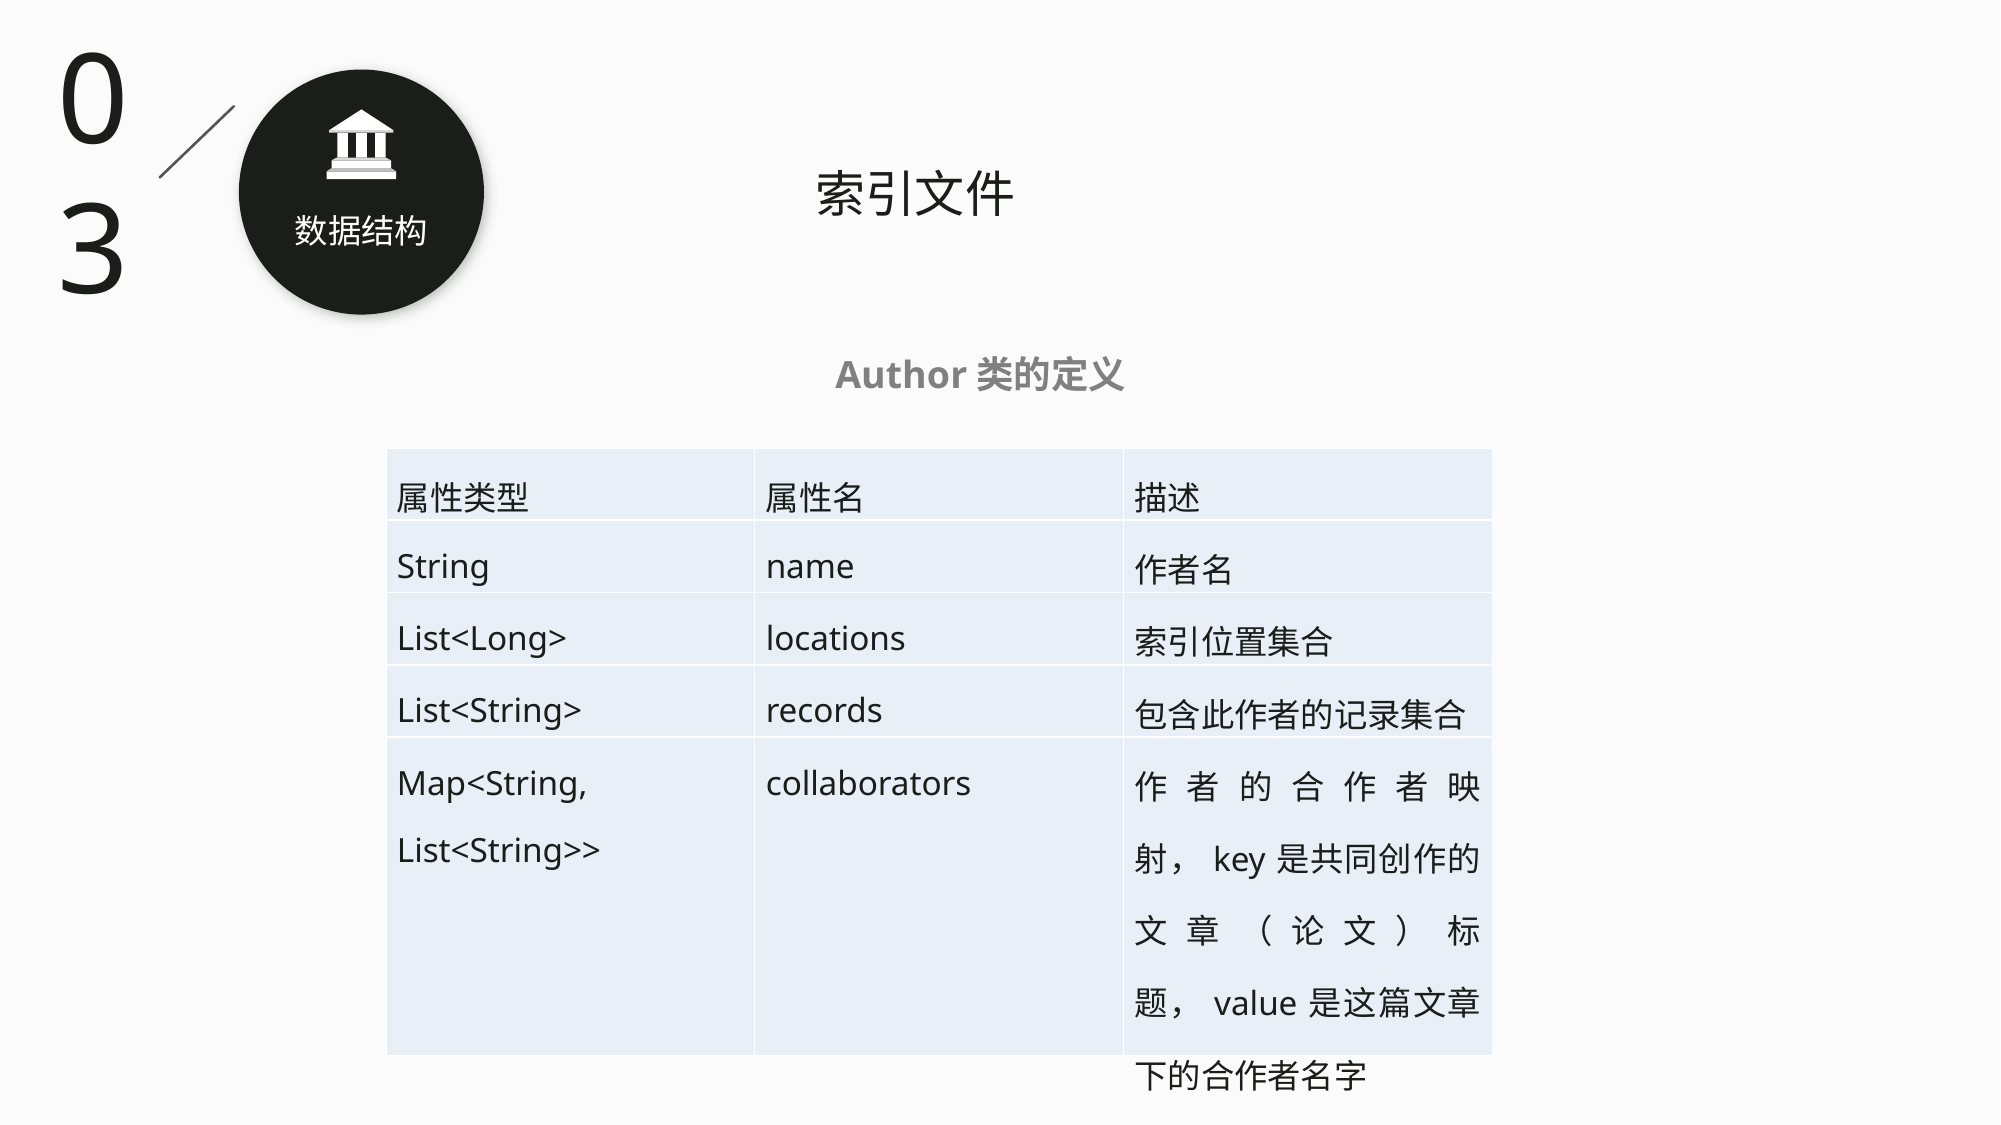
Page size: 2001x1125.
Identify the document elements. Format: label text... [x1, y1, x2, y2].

table_cell 包含此作者的记录集合 [1124, 666, 1492, 736]
table_header 属性类型 [387, 449, 754, 519]
table_header 属性名 [755, 449, 1123, 519]
text_box 03 [42, 10, 214, 326]
text_box Author类的定义 [835, 351, 1063, 420]
text_box [237, 68, 485, 202]
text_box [326, 109, 397, 180]
table_cell name [755, 521, 1123, 592]
table_cell 作者名 [1124, 521, 1492, 592]
text_box 索引文件 [800, 155, 1326, 230]
table_cell 作者的合作者映射，key是共同创作的文章（论文）标题，value是这篇文章下的合作者名字 [1124, 738, 1492, 1055]
table_cell List<Long> [387, 593, 754, 664]
table_cell List<String> [387, 666, 754, 736]
table_cell locations [755, 593, 1123, 664]
table_header 描述 [1124, 449, 1492, 519]
table_cell collaborators [755, 738, 1123, 1055]
text_box [256, 258, 466, 316]
table_cell Map<String, List<String>> [387, 738, 754, 1055]
text_box 数据结构 [206, 202, 517, 258]
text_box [159, 106, 234, 178]
table_cell String [387, 521, 754, 592]
table_cell records [755, 666, 1123, 736]
table_cell 索引位置集合 [1124, 593, 1492, 664]
